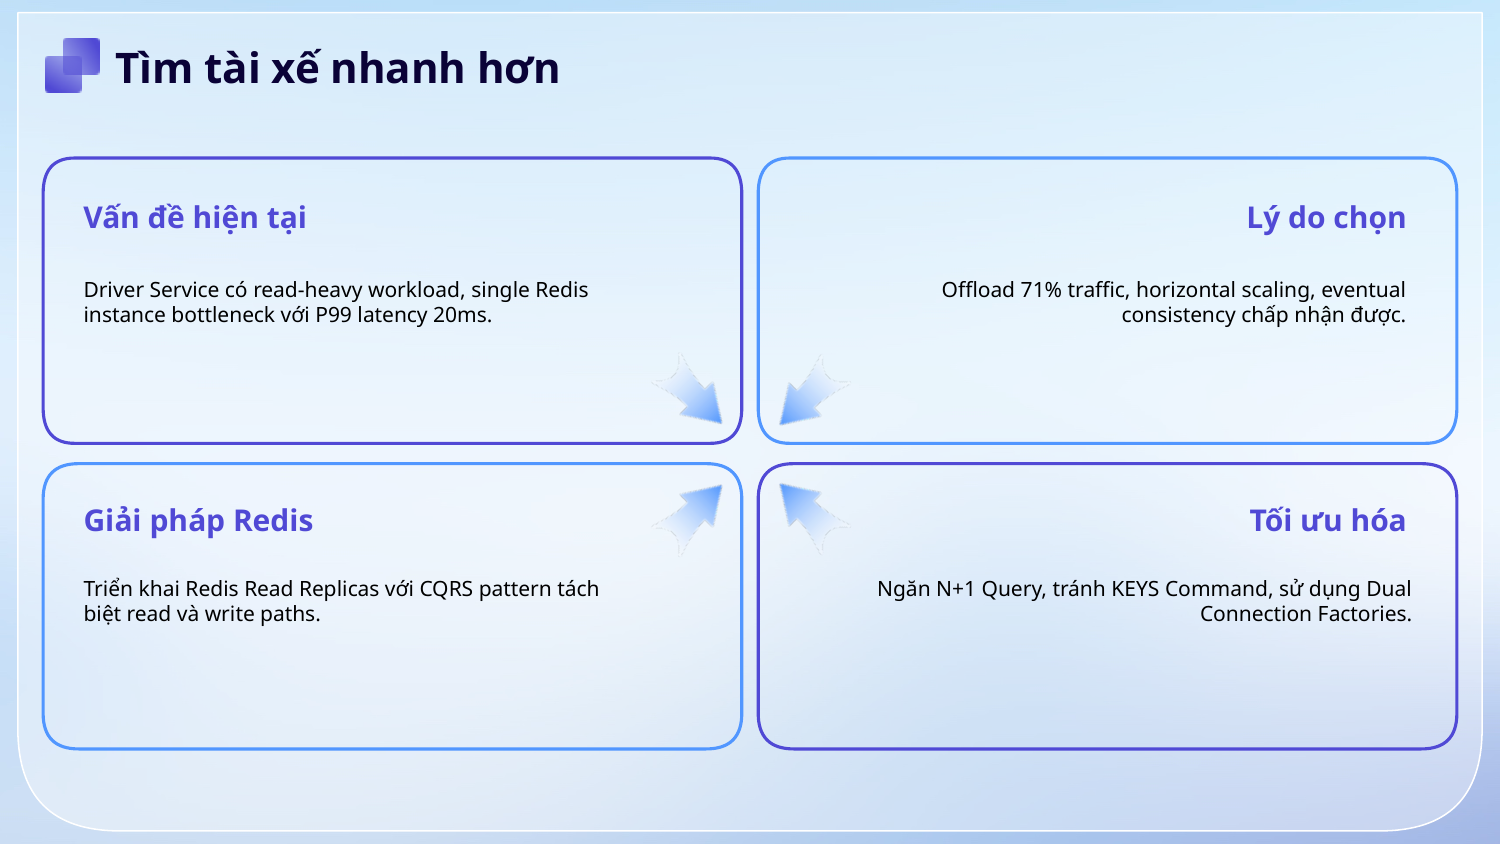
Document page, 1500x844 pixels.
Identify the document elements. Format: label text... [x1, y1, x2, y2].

text_box Offload 71% traffic, horizontal scaling, eventual consistency chấp nhận được. [850, 260, 1423, 343]
text_box [17, 12, 1483, 831]
text_box Ngăn N+1 Query, tránh KEYS Command, sử dụng Dual Connection Factories. [856, 559, 1429, 642]
text_box Lý do chọn [803, 182, 1423, 250]
text_box Tìm tài xế nhanh hơn [99, 20, 1413, 108]
picture [0, 0, 1500, 844]
text_box [43, 158, 742, 444]
text_box [43, 463, 742, 749]
text_box Driver Service có read-heavy workload, single Redis instance bottleneck với P99 latency 20ms. [67, 260, 655, 343]
text_box Triển khai Redis Read Replicas với CQRS pattern tách biệt read và write paths. [67, 559, 655, 642]
text_box Giải pháp Redis [67, 485, 677, 554]
text_box [758, 463, 1457, 749]
text_box Vấn đề hiện tại [67, 182, 713, 250]
text_box [758, 158, 1457, 444]
text_box Tối ưu hóa [826, 485, 1423, 554]
